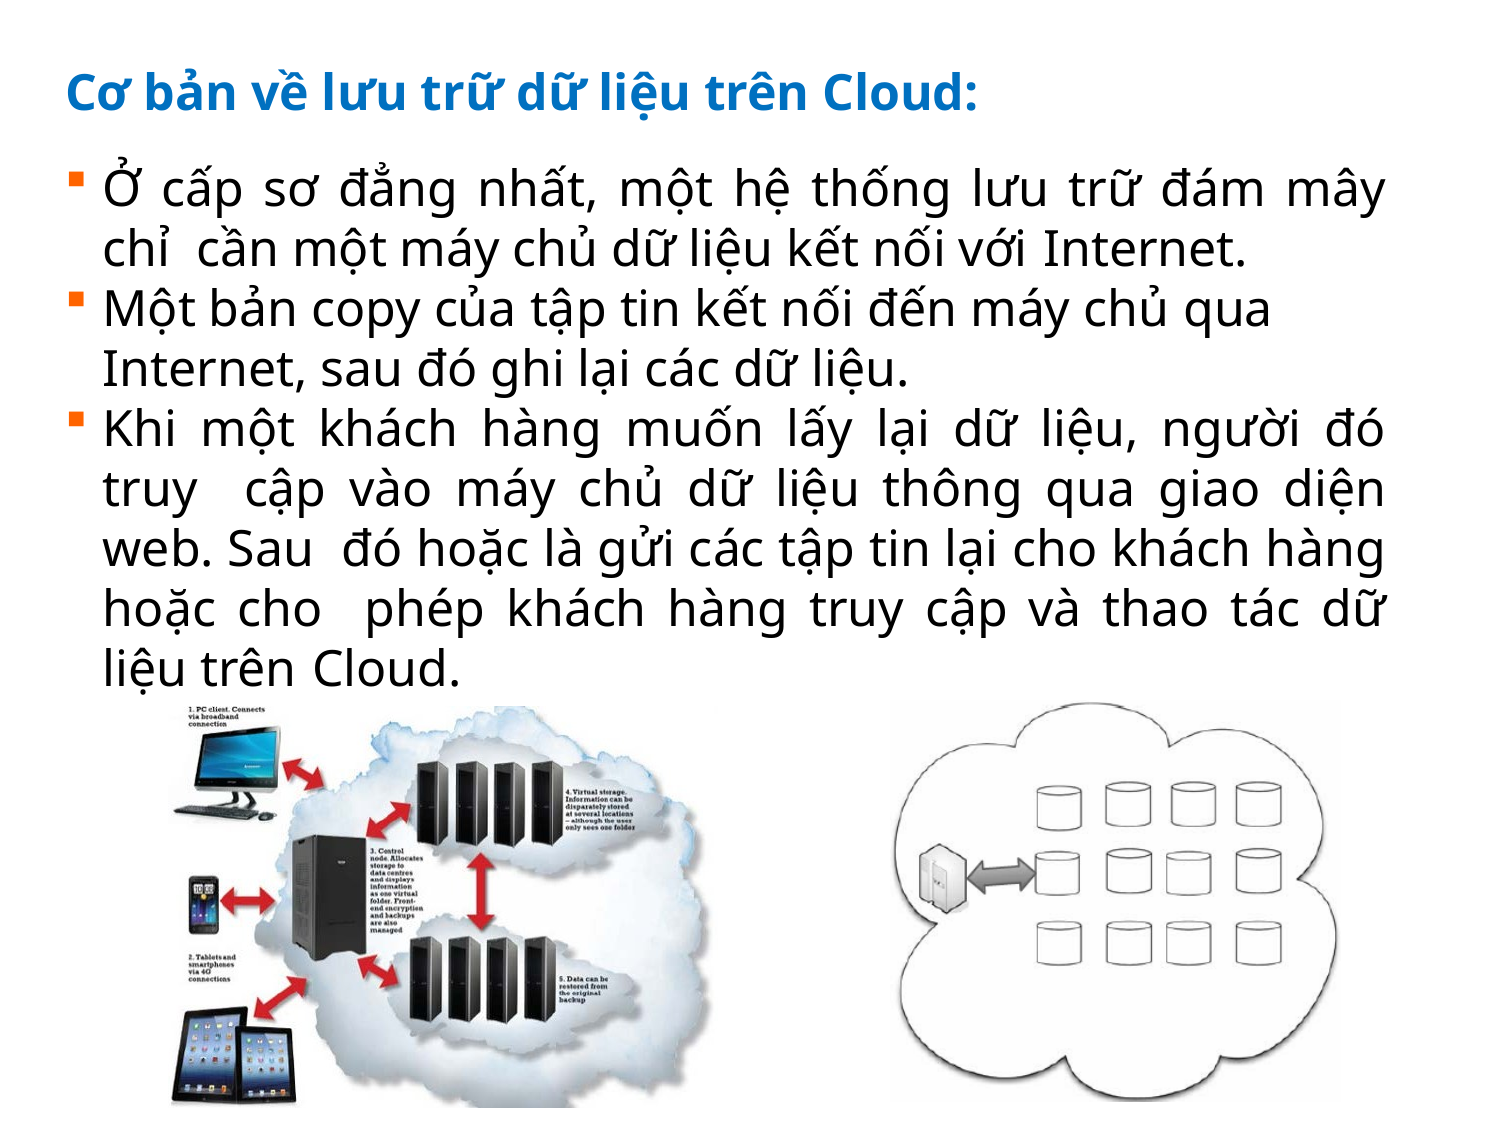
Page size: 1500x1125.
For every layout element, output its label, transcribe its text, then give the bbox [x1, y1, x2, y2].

picture [168, 706, 719, 1109]
text_box Cơ bản về lưu trữ dữ liệu trên Cloud: Ở cấp sơ đẳng nhất, một hệ thống lưu trữ đám mây chỉ cần một máy chủ dữ liệu kết nối với Internet. Một bản copy của tập tin kết nối đến máy chủ qua Internet, sau đó ghi lại các dữ liệu. Khi một khách hàng muốn lấy lại dữ liệu, người đó truy cập vào máy chủ dữ liệu thông qua giao diện web. Sau đó hoặc là gửi các tập tin lại cho khách hàng hoặc cho phép khách hàng truy cập và thao tác dữ liệu trên Cloud. [62, 23, 1387, 697]
picture [890, 700, 1341, 1102]
